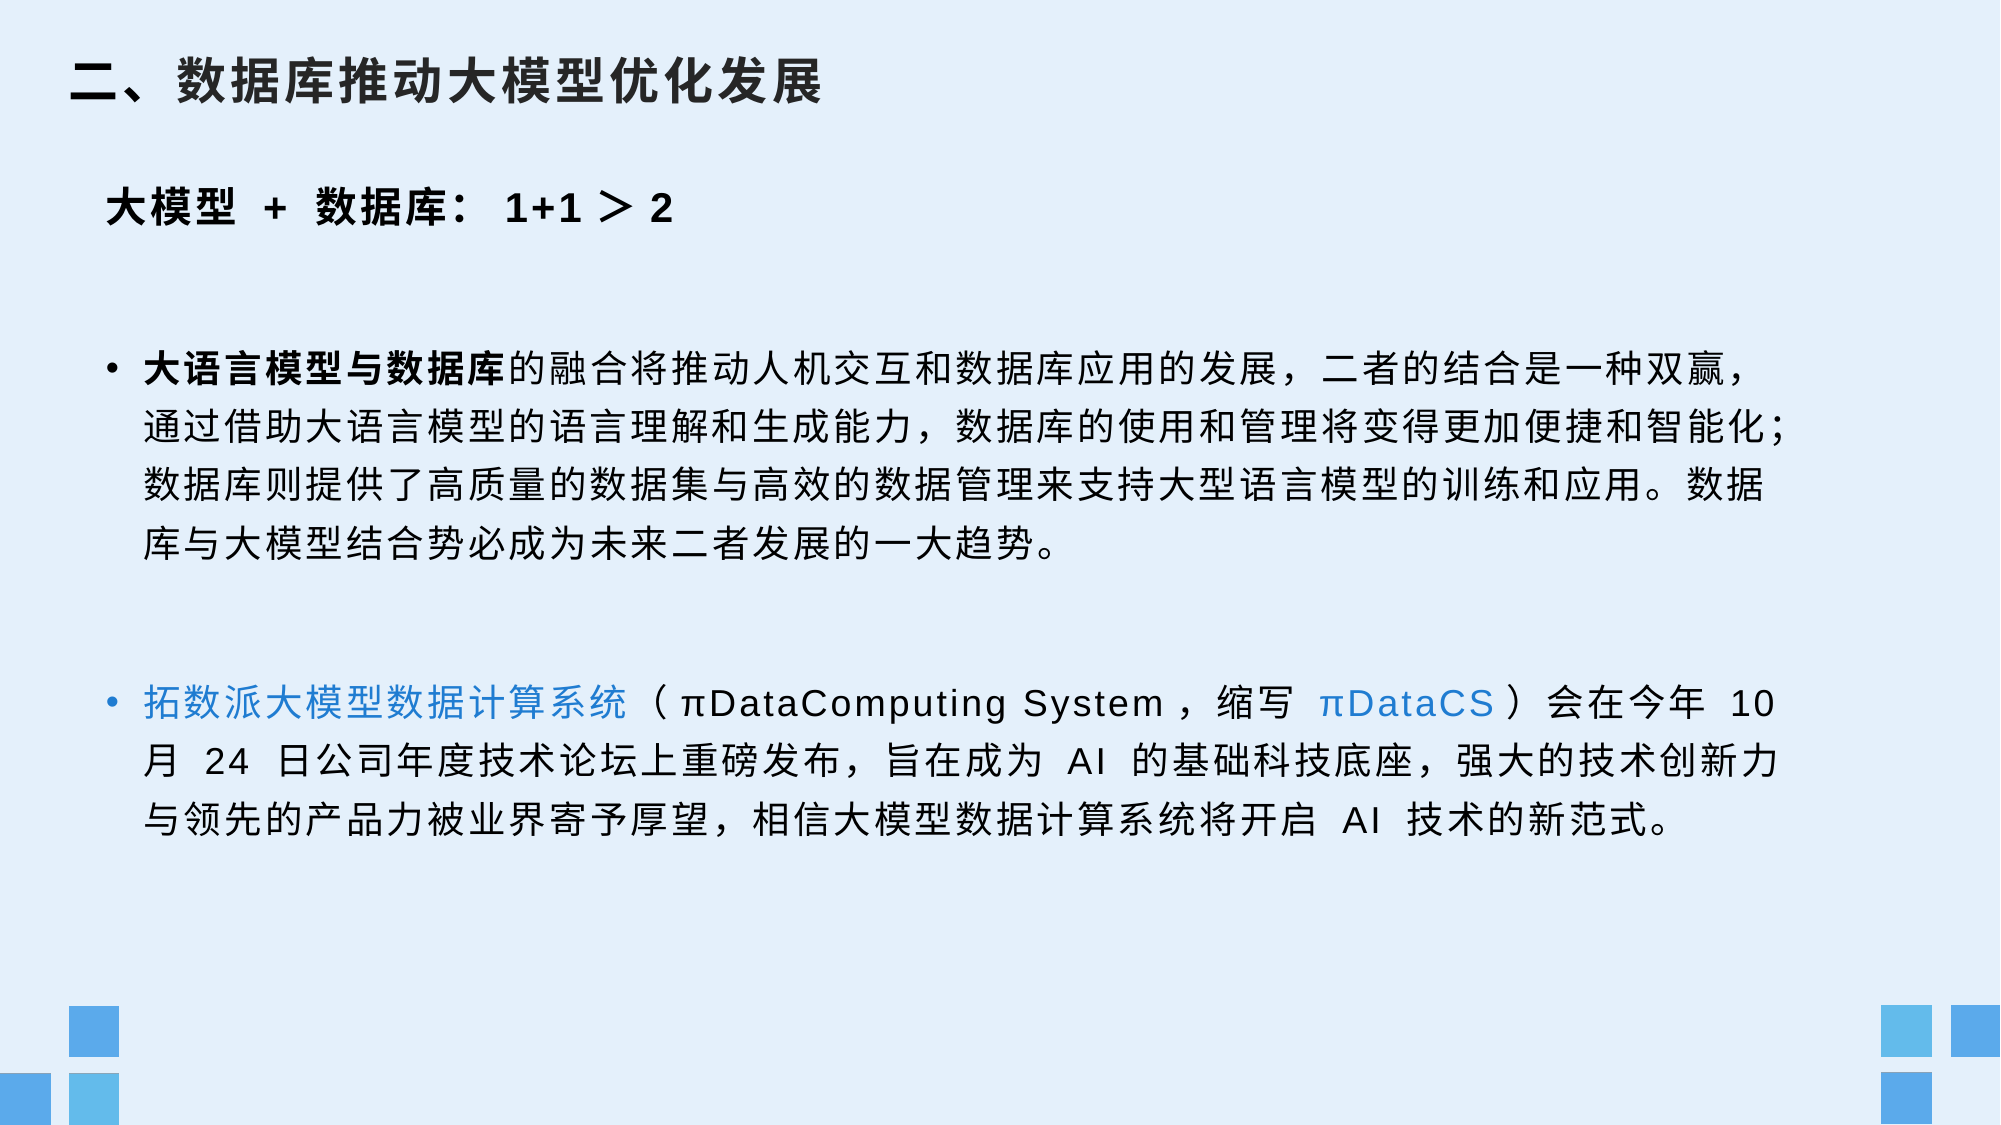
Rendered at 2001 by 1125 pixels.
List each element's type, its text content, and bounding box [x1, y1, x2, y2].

picture [0, 1006, 119, 1125]
title 二、数据库推动大模型优化发展 [53, 42, 1834, 116]
picture [1881, 1005, 2000, 1124]
list 大模型 + 数据库：1+1＞2 大语言模型与数据库的融合将推动人机交互和数据库应用的发展，二者的结合是一种双赢，通过借助大语言模型的语言理解和生成能力，数据库的使用和管理将变得更加便捷和智能化；数据库则提供了高质量的数据集与高效的数据管理来支持大型语言模型的训练和应用。数据库与大模型结合势必成为未来二者发展的一大趋势。 拓数派大模型数据计算系统（πDataComputing System，缩写 πDataCS）会在今年 10 月 24 日公司年度技术论坛上重磅发布，旨在成为 AI 的基础科技底座，强大的技术创新力与领先的产品力被业界寄予厚望，相信大模型数据计算系统将开启 AI 技术的新范式。 [91, 158, 1815, 1014]
